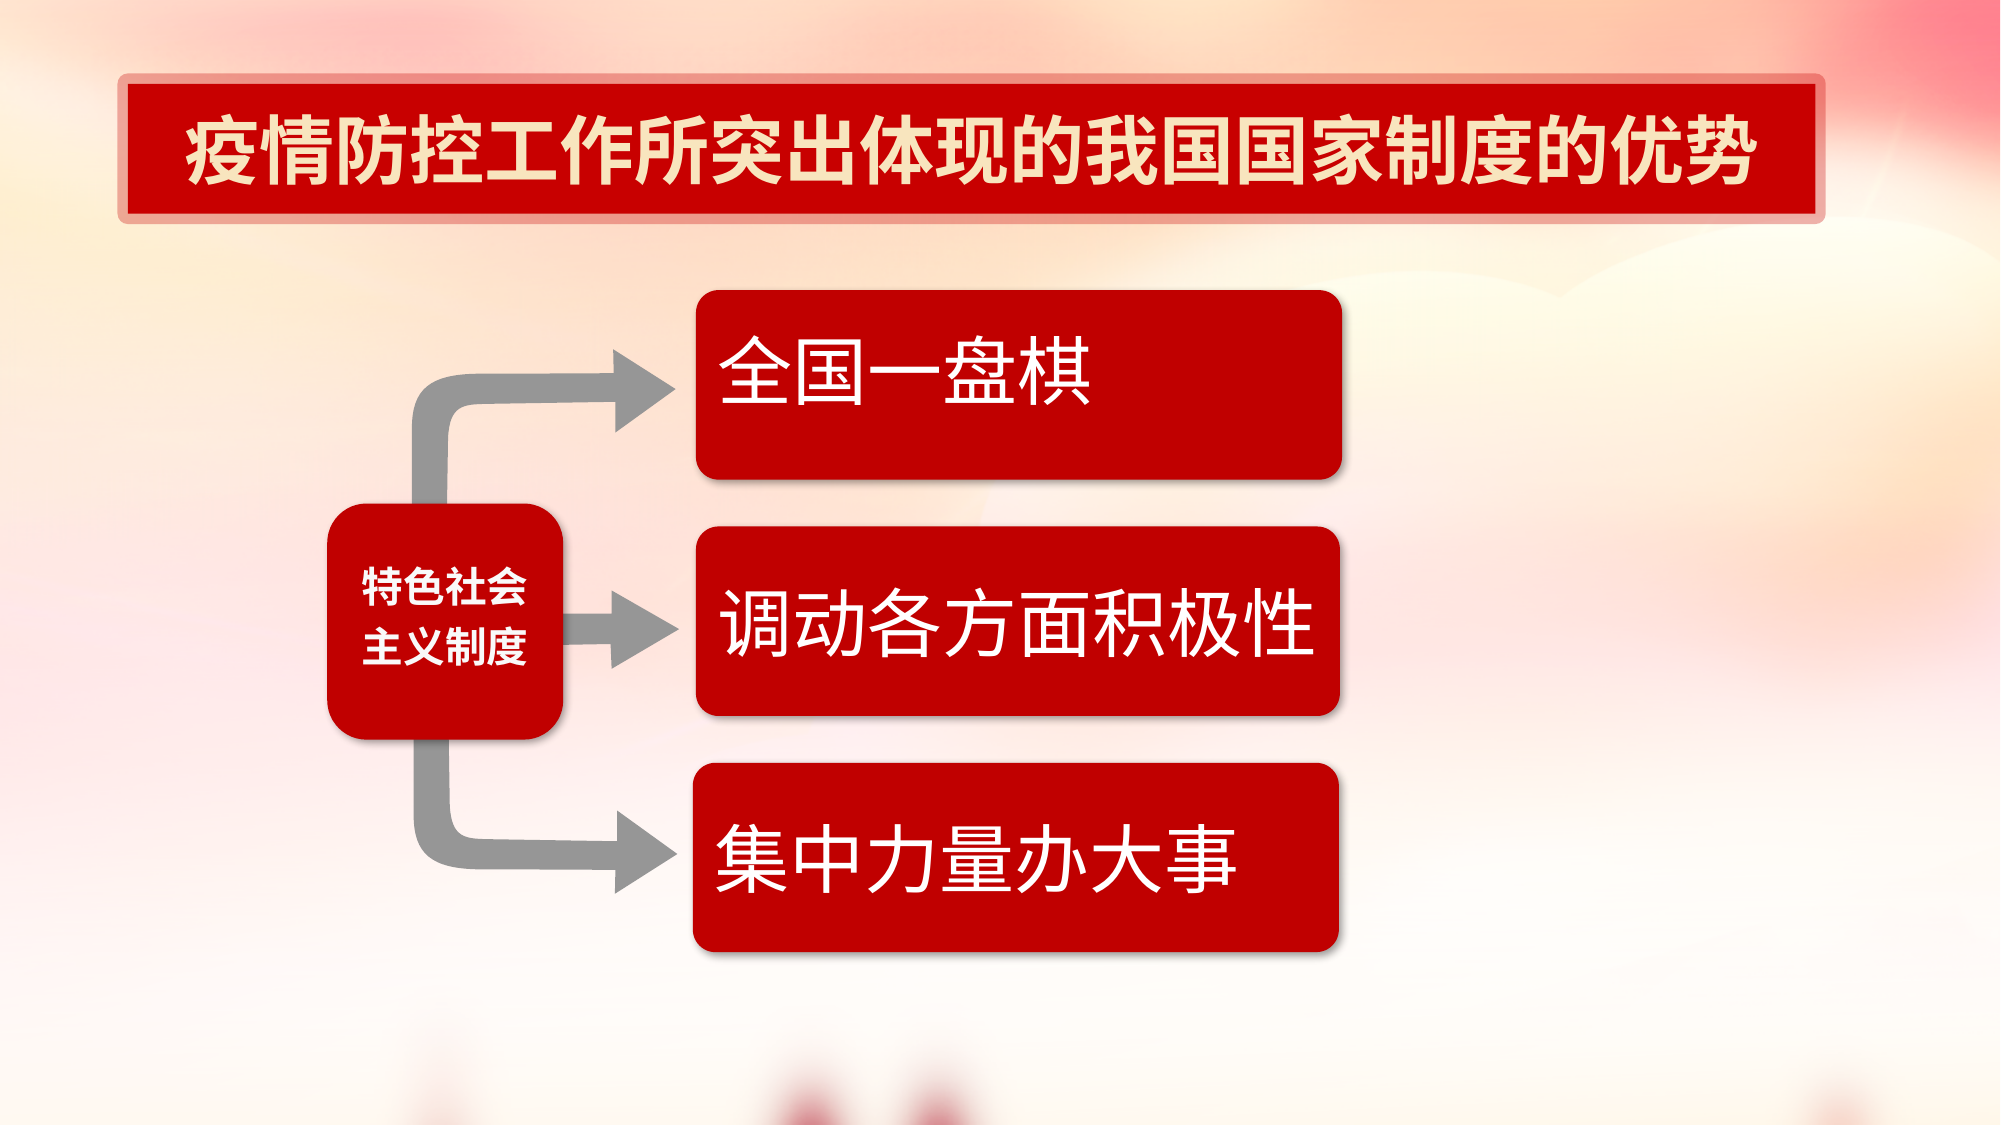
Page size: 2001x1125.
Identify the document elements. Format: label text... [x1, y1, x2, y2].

picture [0, 0, 2001, 1125]
text_box 疫情防控工作所突出体现的我国国家制度的优势 [127, 83, 1816, 214]
text_box [411, 349, 676, 501]
text_box 全国一盘棋 [695, 290, 1343, 480]
text_box 特色社会主义制度 [327, 503, 564, 740]
text_box [413, 750, 678, 894]
text_box 集中力量办大事 [692, 762, 1339, 953]
text_box [574, 590, 680, 669]
text_box 调动各方面积极性 [695, 526, 1340, 716]
